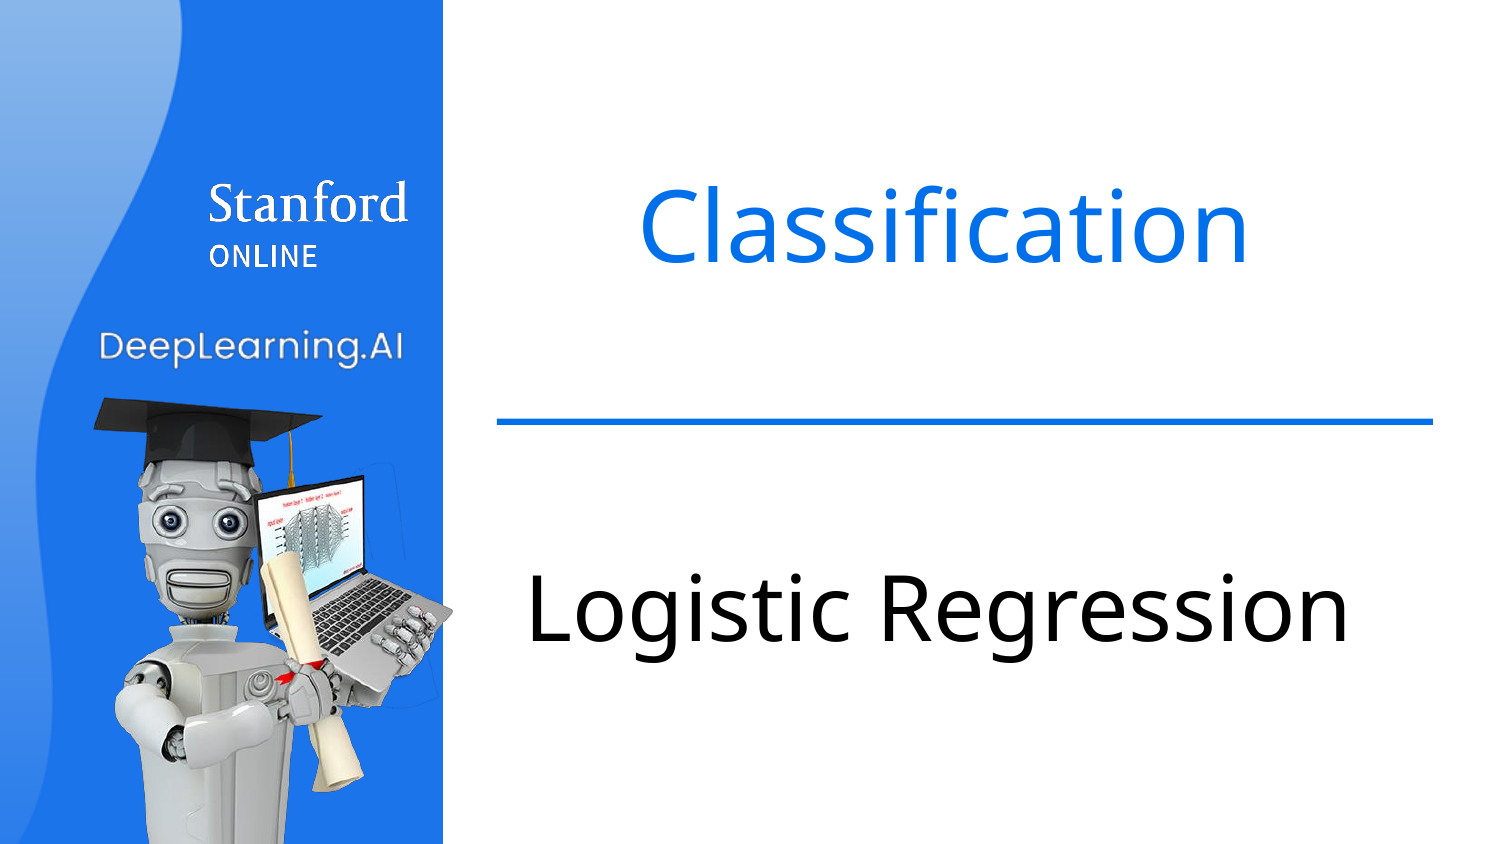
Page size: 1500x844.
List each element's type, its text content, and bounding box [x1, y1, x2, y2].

title Classification [529, 90, 1404, 304]
subtitle Logistic Regression [494, 485, 1437, 844]
picture [0, 0, 463, 844]
